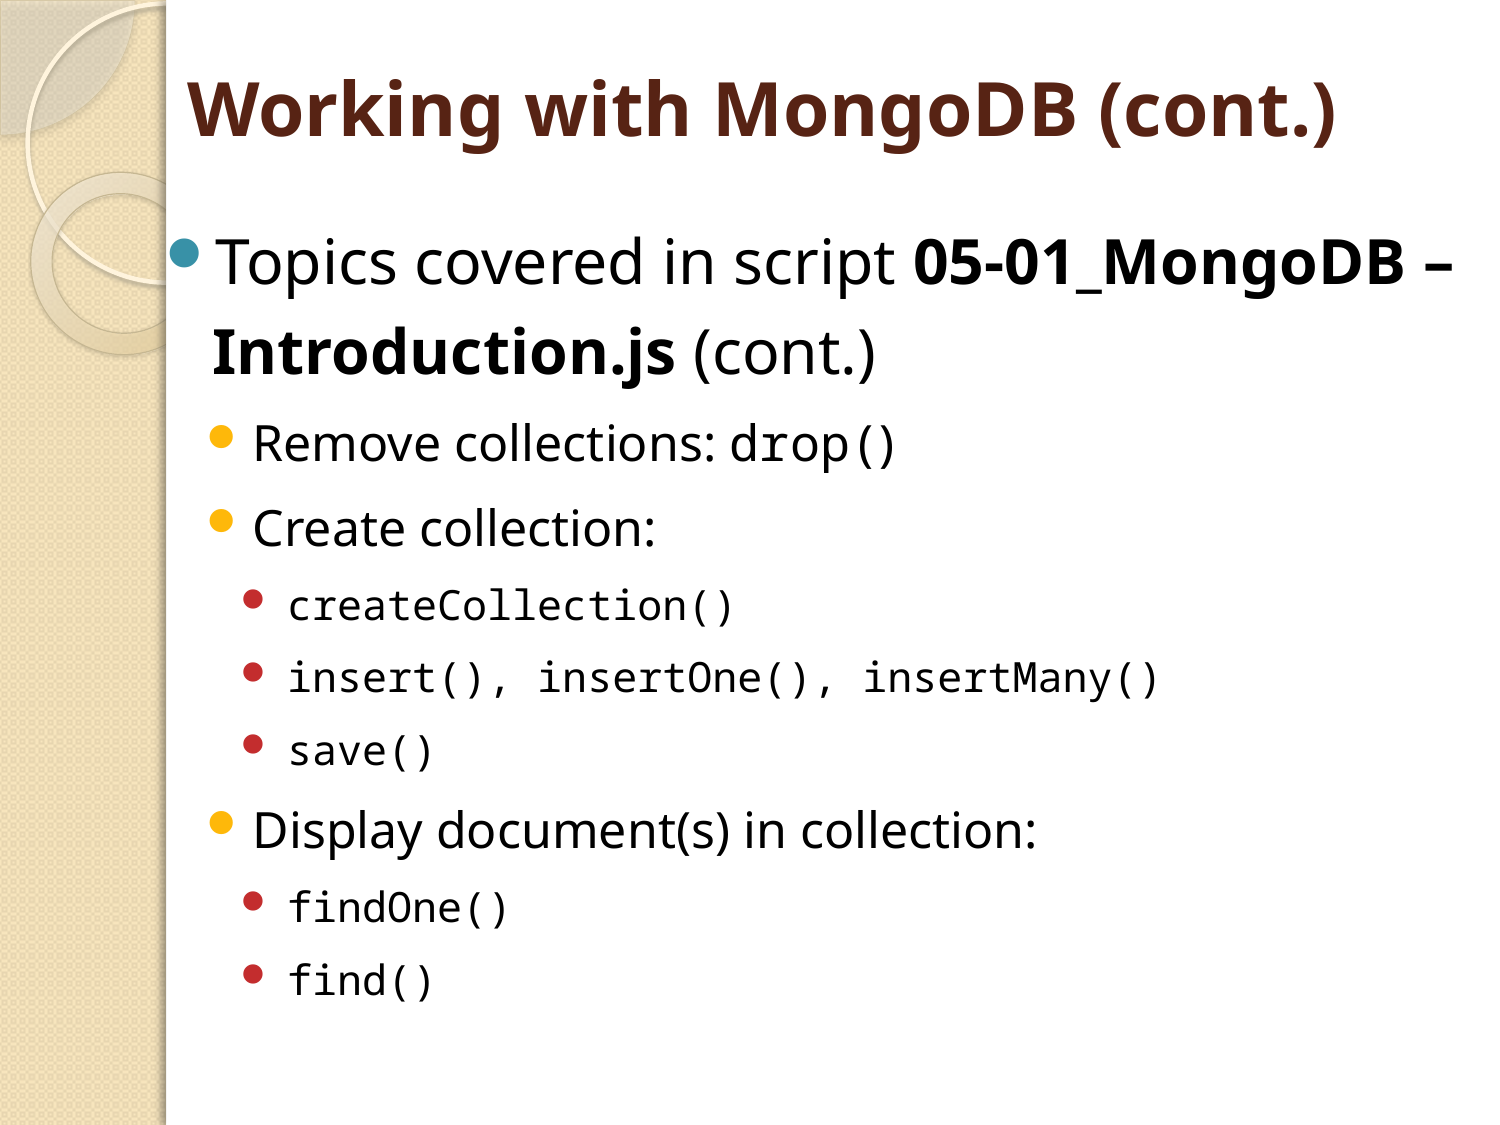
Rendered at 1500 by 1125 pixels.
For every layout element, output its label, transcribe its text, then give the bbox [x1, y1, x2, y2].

title Working with MongoDB (cont.) [50, 12, 1475, 200]
text_box Topics covered in script 05-01_MongoDB – Introduction.js (cont.) Remove collections: drop() Create collection: createCollection() insert(), insertOne(), insertMany() save() Display document(s) in collection: findOne() find() [137, 200, 1500, 1125]
